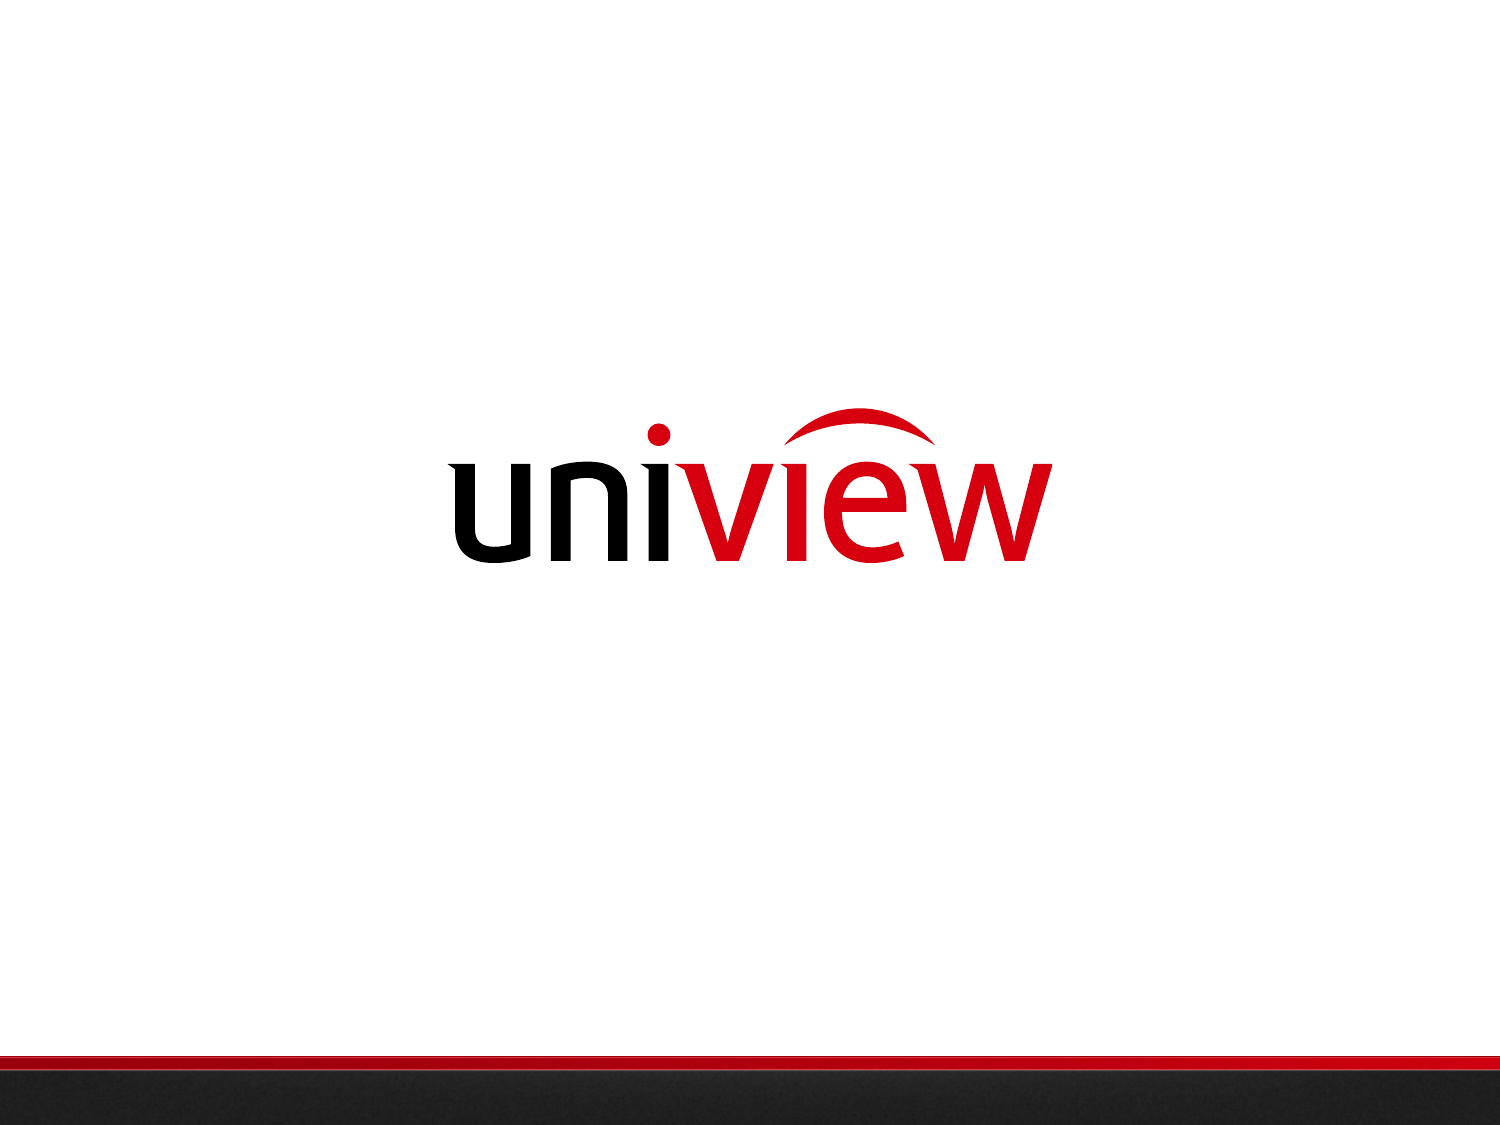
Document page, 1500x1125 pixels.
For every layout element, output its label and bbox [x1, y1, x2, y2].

picture [0, 1056, 1500, 1125]
